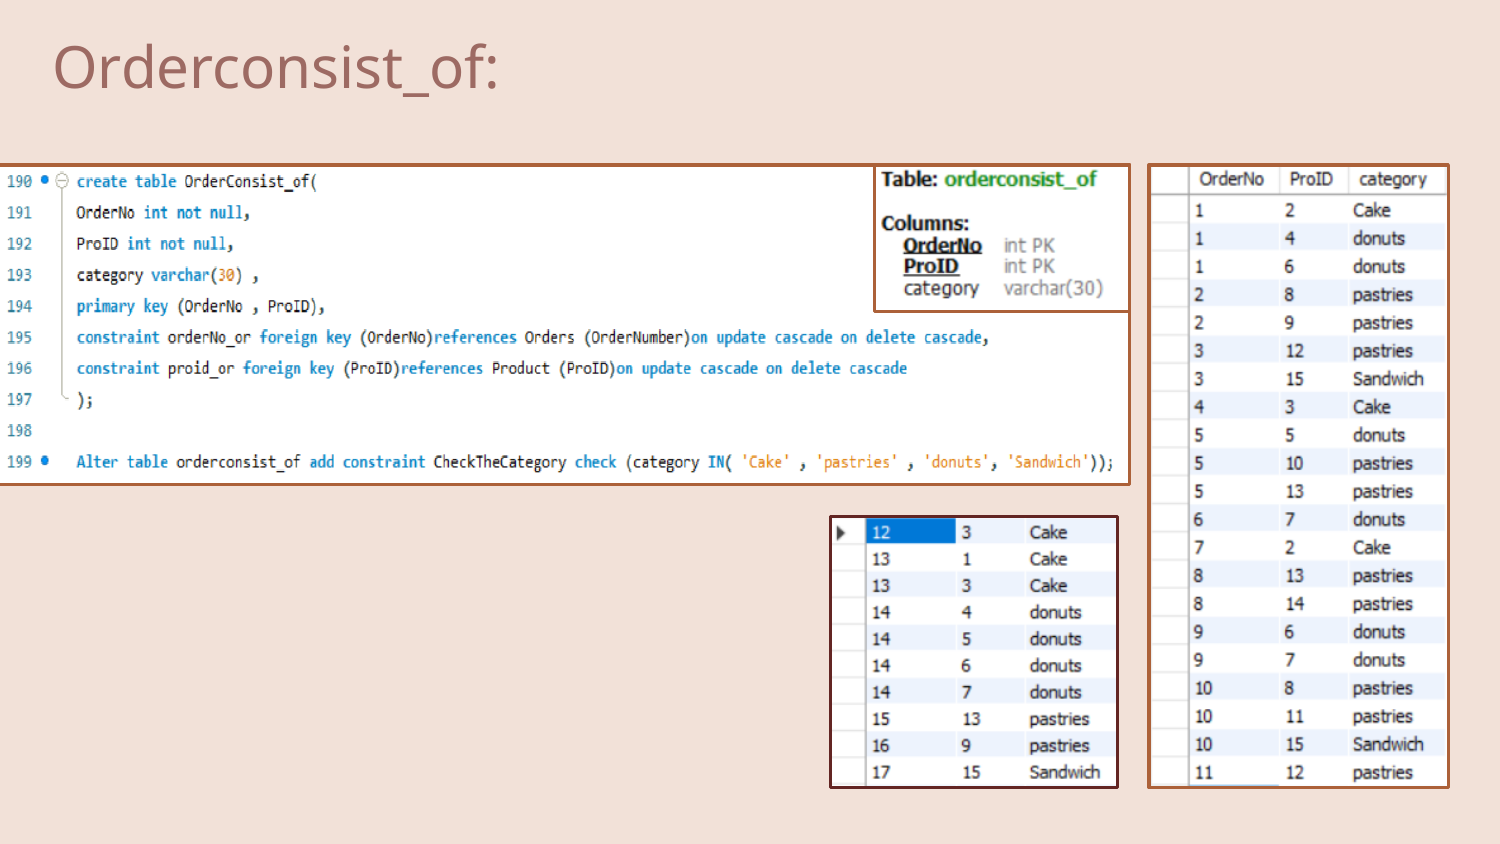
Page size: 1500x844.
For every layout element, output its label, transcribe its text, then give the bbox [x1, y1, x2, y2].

picture [1150, 166, 1447, 787]
picture [831, 517, 1117, 787]
picture [0, 166, 1129, 483]
text_box Orderconsist_of: [37, 22, 662, 108]
